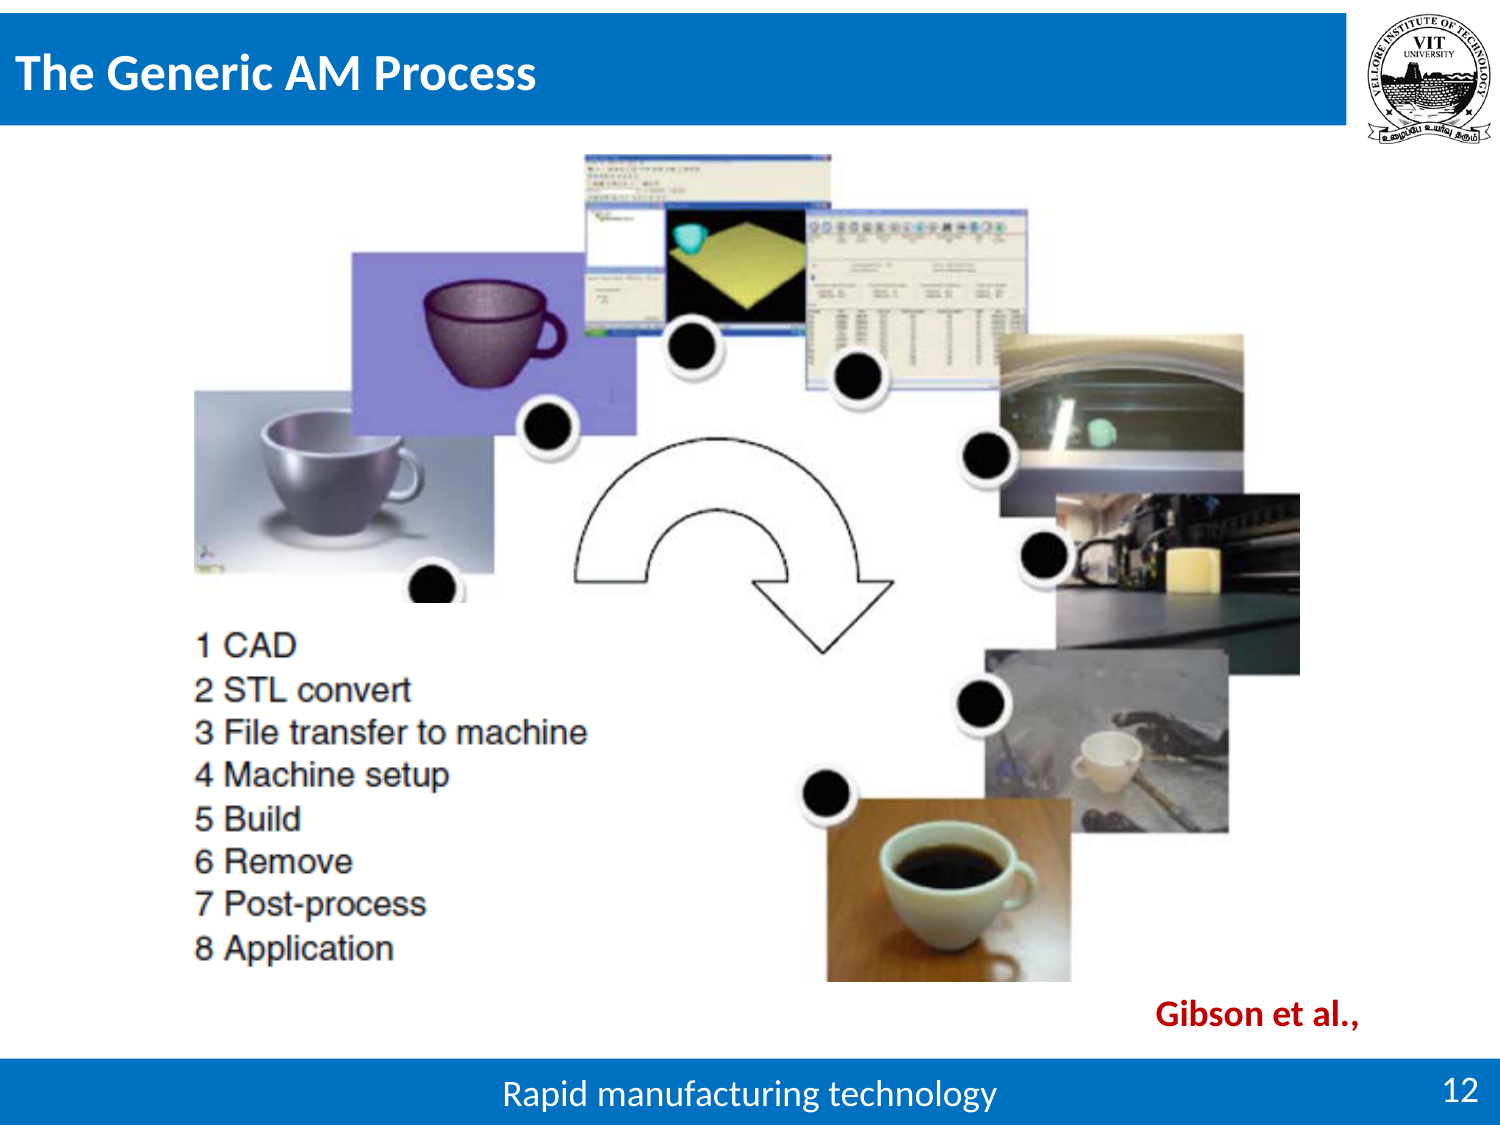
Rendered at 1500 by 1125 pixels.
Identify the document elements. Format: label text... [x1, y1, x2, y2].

footer Rapid manufacturing technology [476, 1058, 1024, 1125]
slide_number 12 [1281, 1057, 1495, 1118]
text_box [159, 154, 1300, 982]
picture [1367, 13, 1492, 144]
title The Generic AM Process [0, 13, 1347, 126]
text_box Gibson et al., [1140, 981, 1384, 1042]
